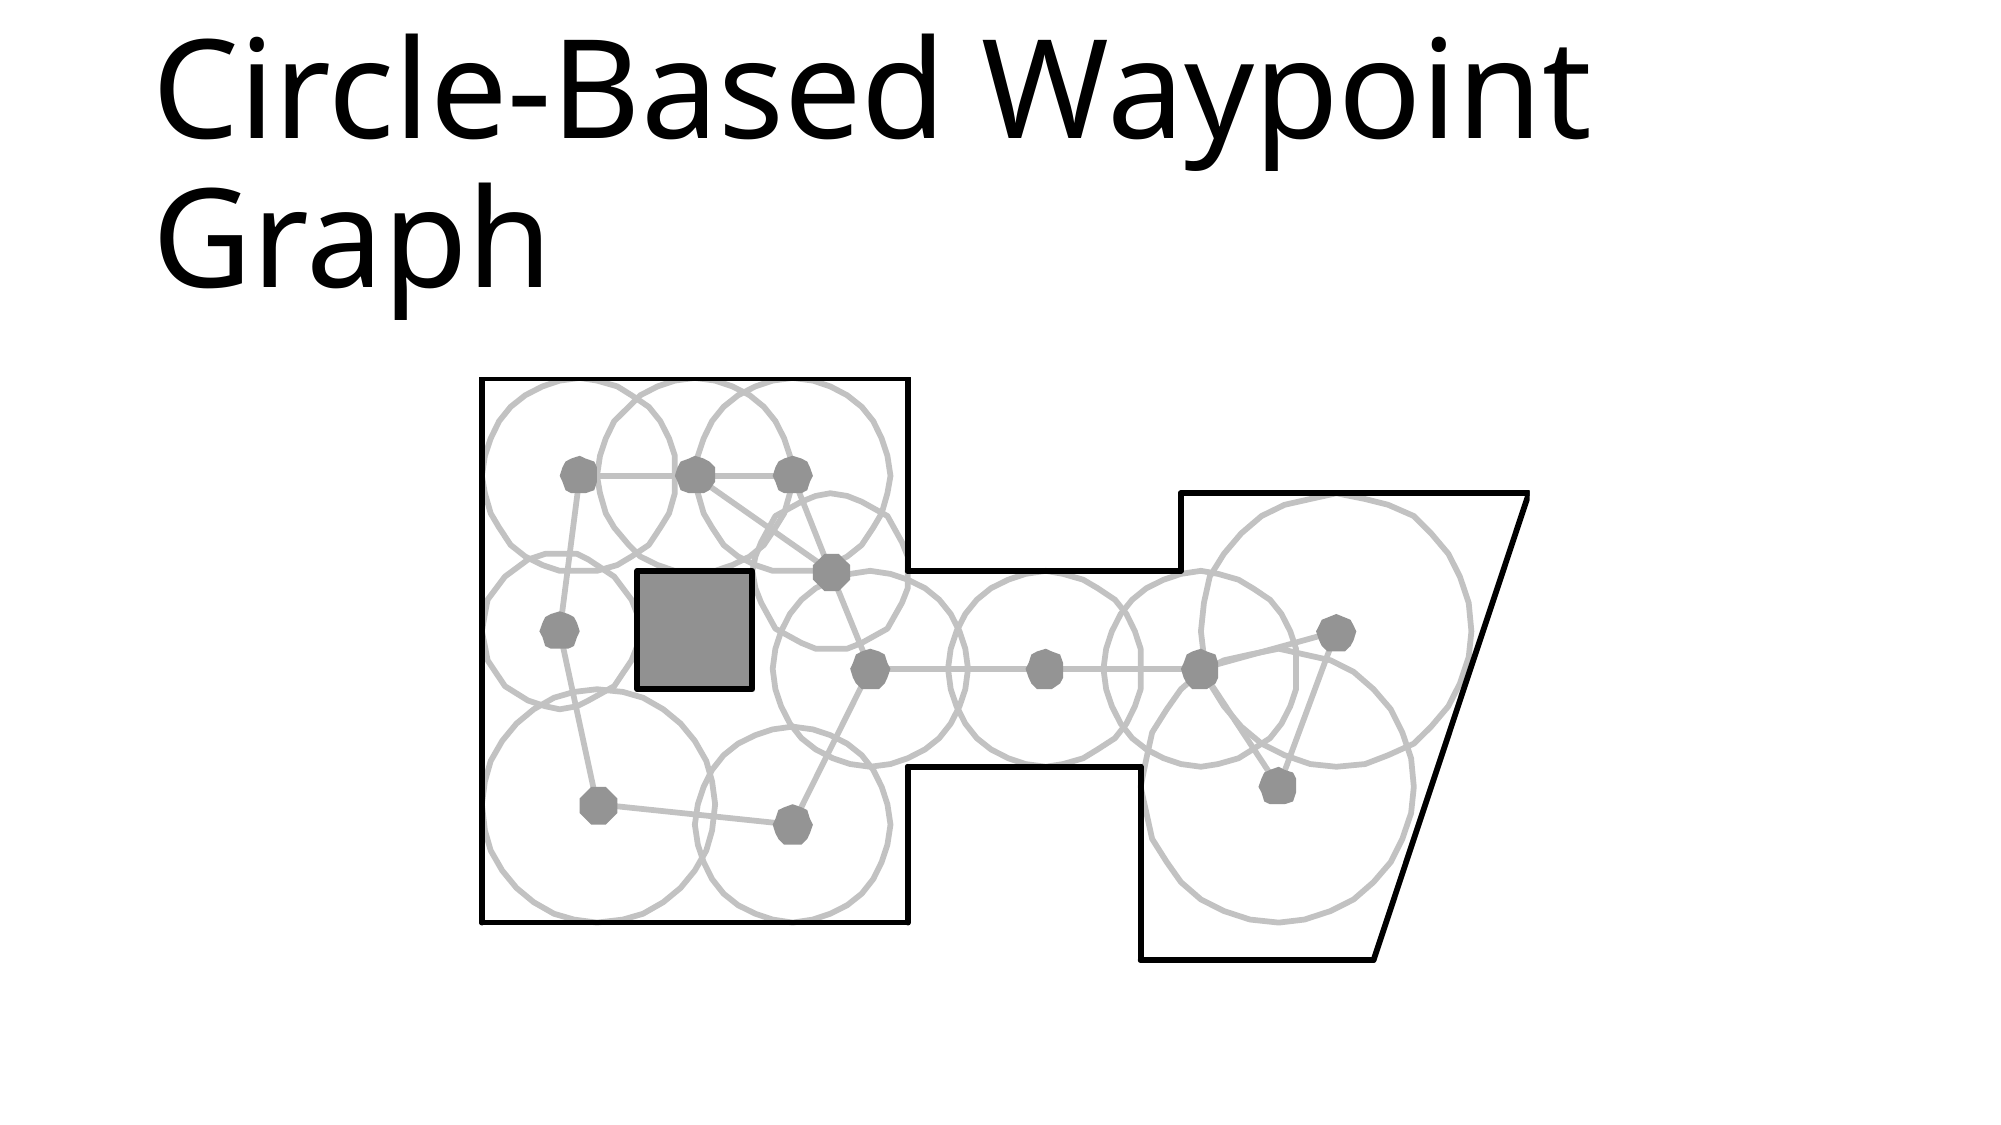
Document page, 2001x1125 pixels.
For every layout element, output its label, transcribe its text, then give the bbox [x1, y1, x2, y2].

title Circle-Based Waypoint Graph [137, 59, 1863, 278]
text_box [479, 377, 1531, 969]
